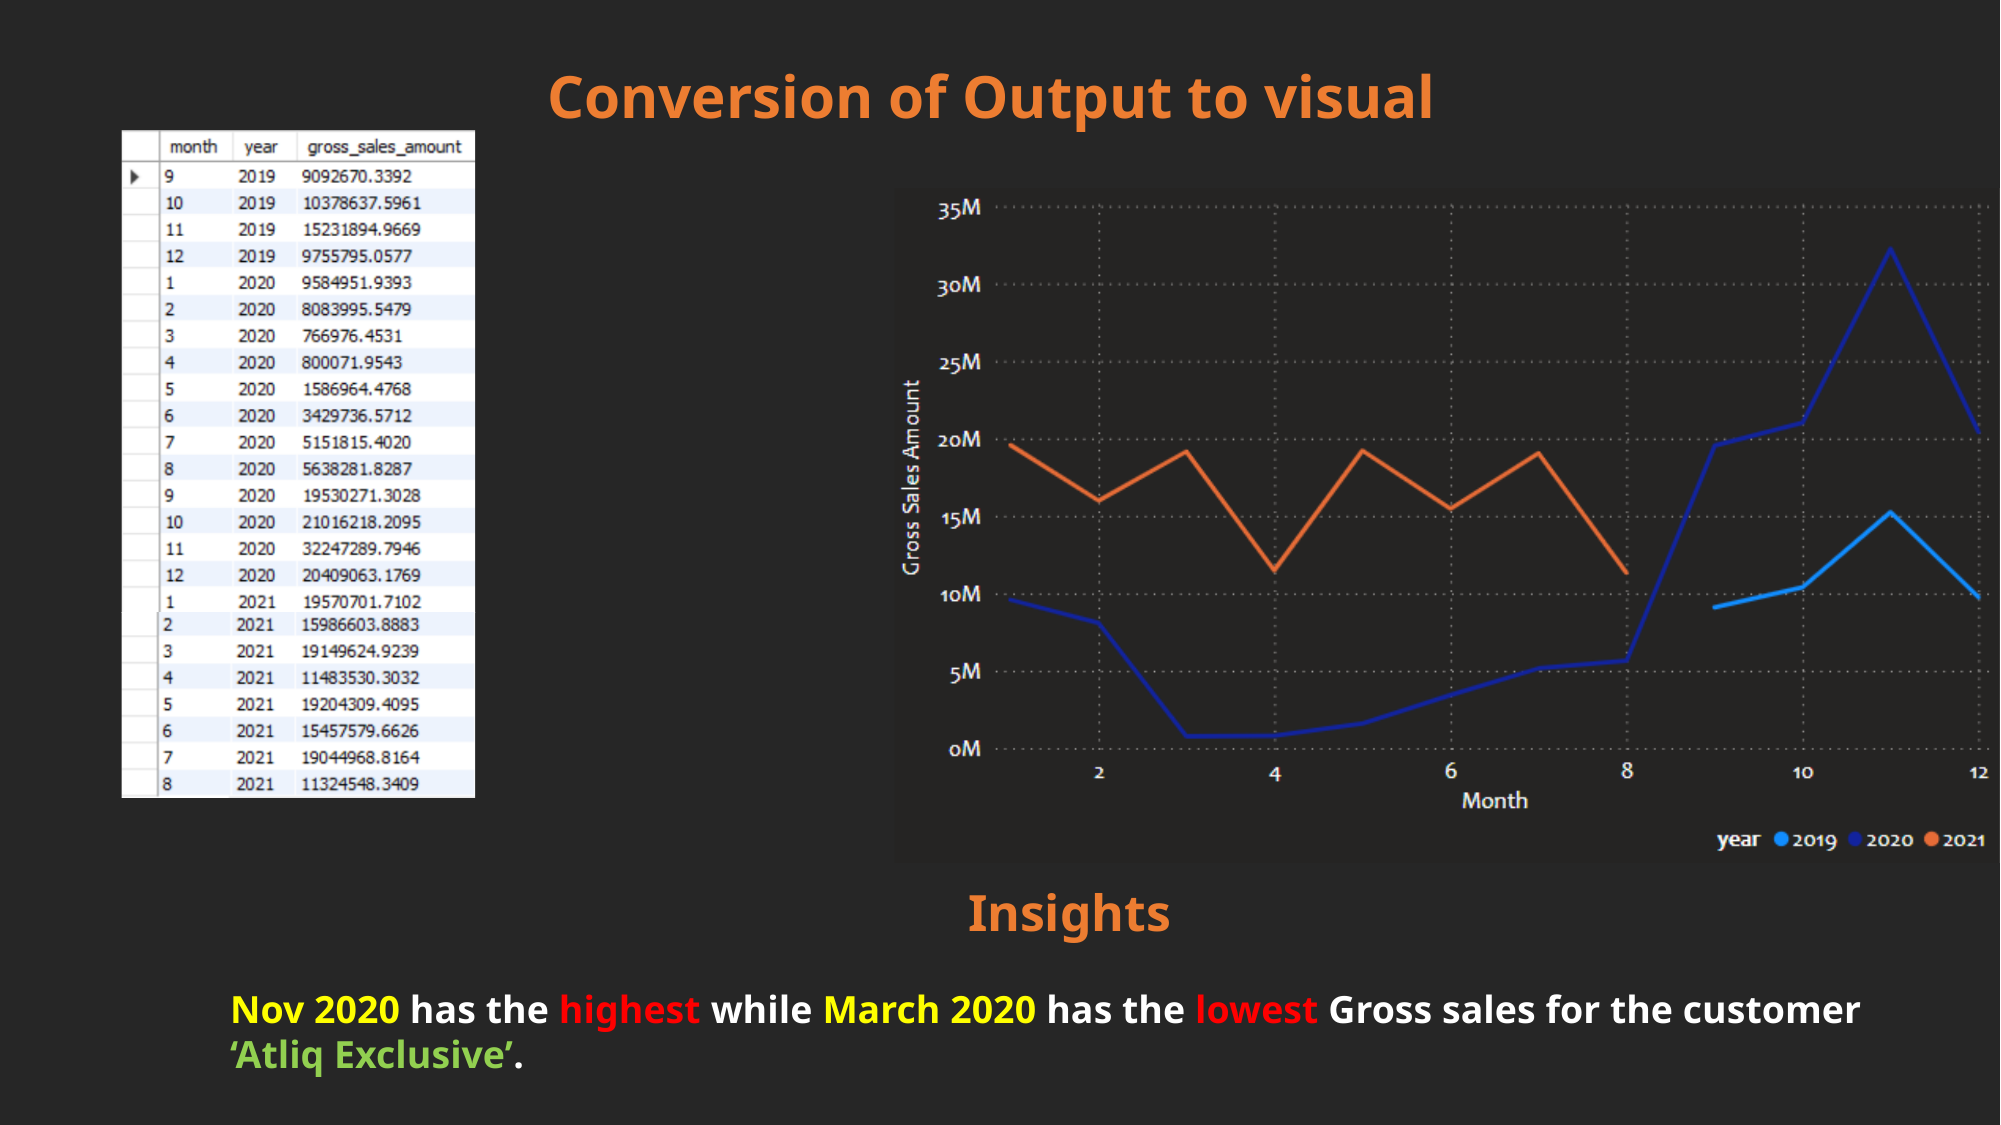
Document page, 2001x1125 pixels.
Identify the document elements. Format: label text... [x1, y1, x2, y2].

text_box Insights Nov 2020 has the highest while March 2020 has the lowest Gross sales for the customer ‘Atliq Exclusive’. [215, 874, 1924, 1084]
picture [894, 188, 2000, 863]
picture [121, 130, 476, 798]
text_box Conversion of Output to visual [137, 53, 1846, 138]
